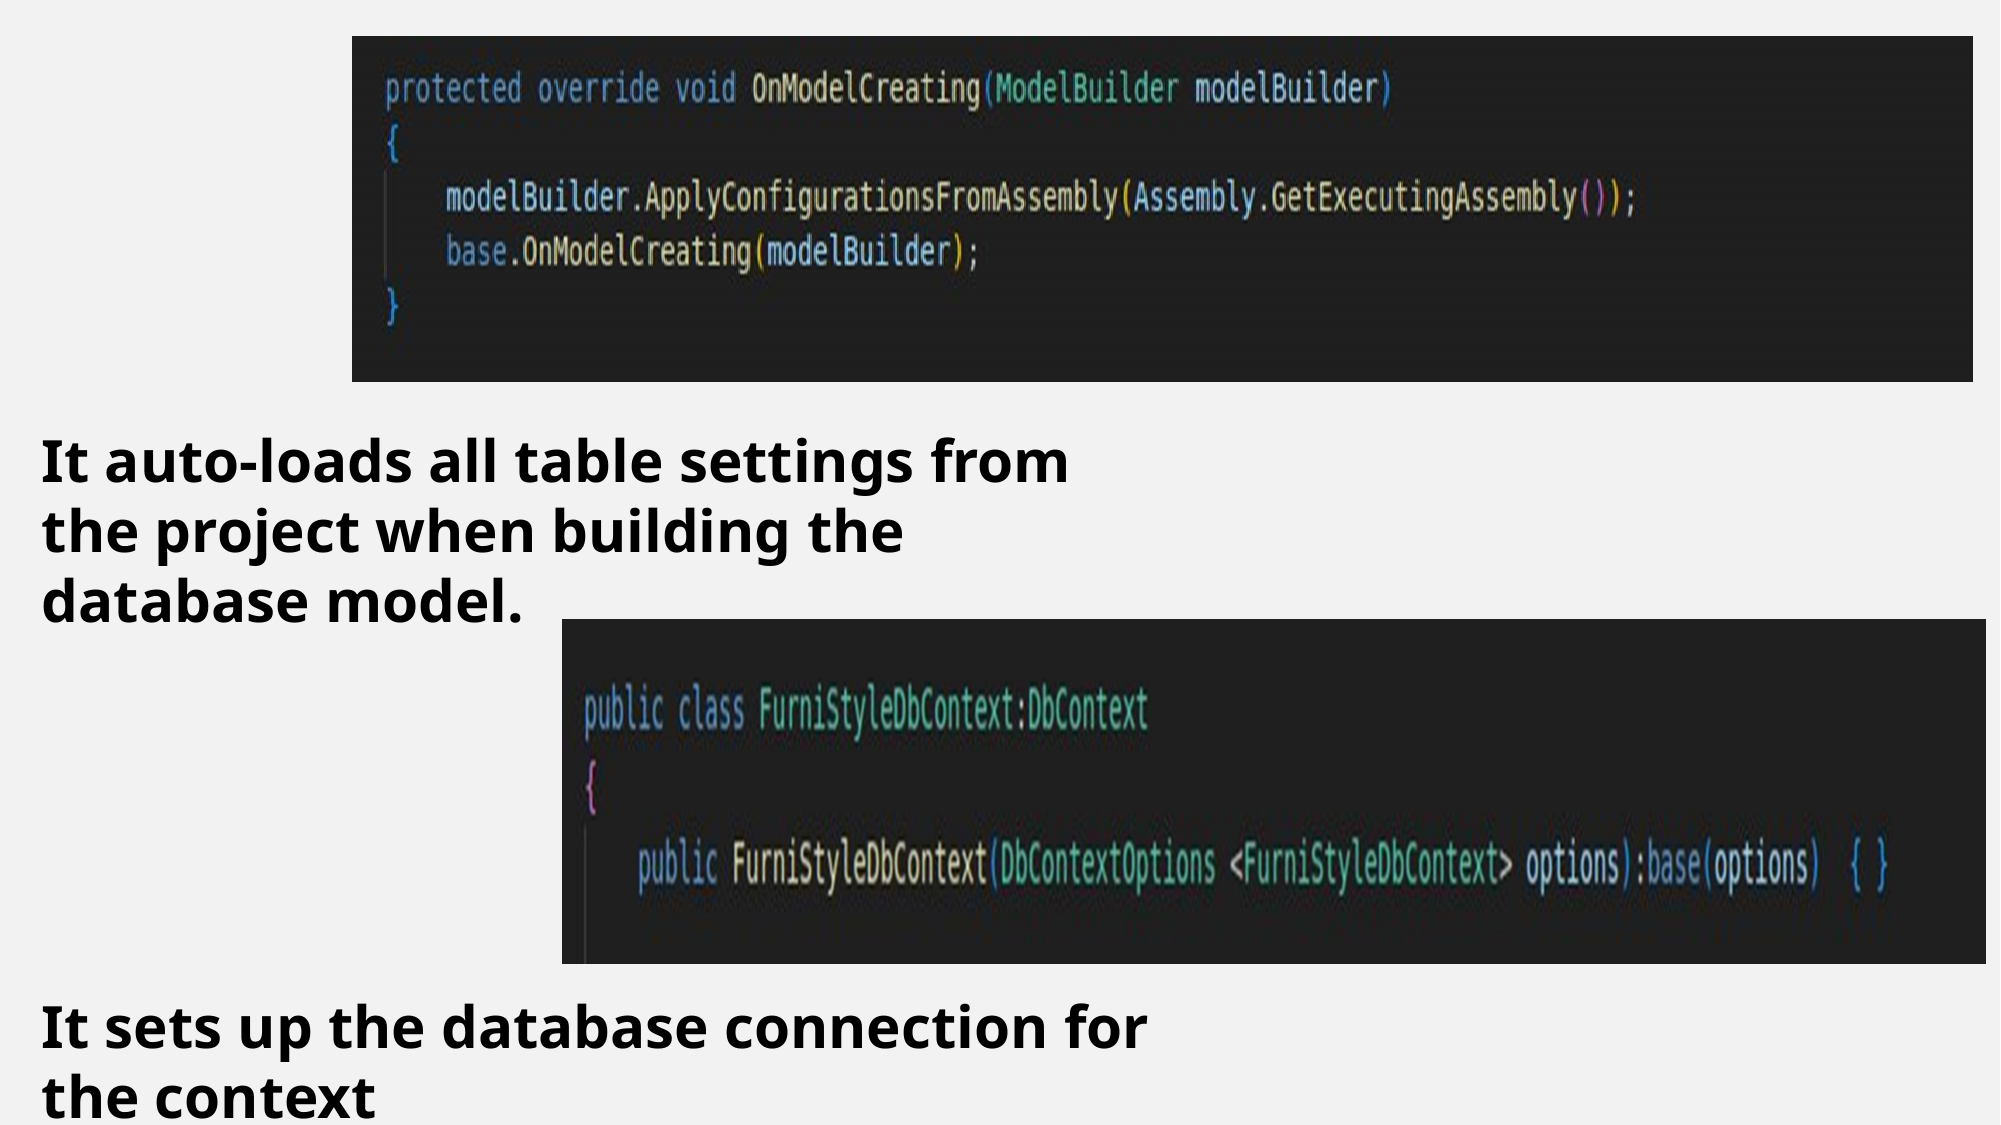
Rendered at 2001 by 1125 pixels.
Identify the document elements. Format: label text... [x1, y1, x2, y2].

text_box It sets up the database connection for the context [27, 982, 1236, 1125]
picture [352, 36, 1973, 382]
text_box It auto-loads all table settings from the project when building the database model. [27, 416, 1176, 642]
picture [562, 619, 1986, 964]
